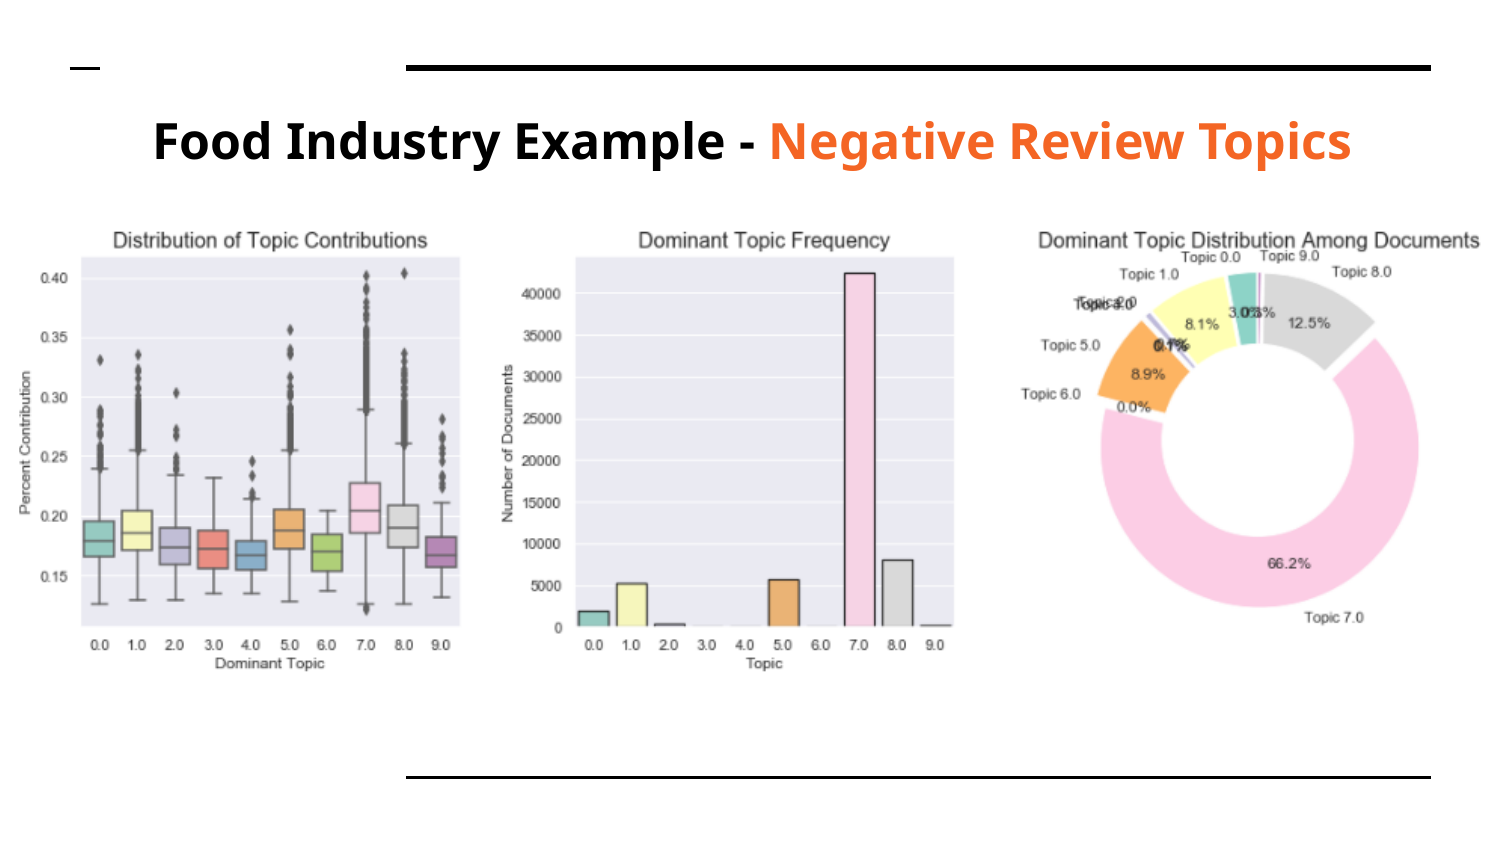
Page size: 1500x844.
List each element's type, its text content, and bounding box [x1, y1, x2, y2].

title Food Industry Example - Negative Review Topics [137, 94, 1463, 199]
picture [12, 223, 1488, 679]
